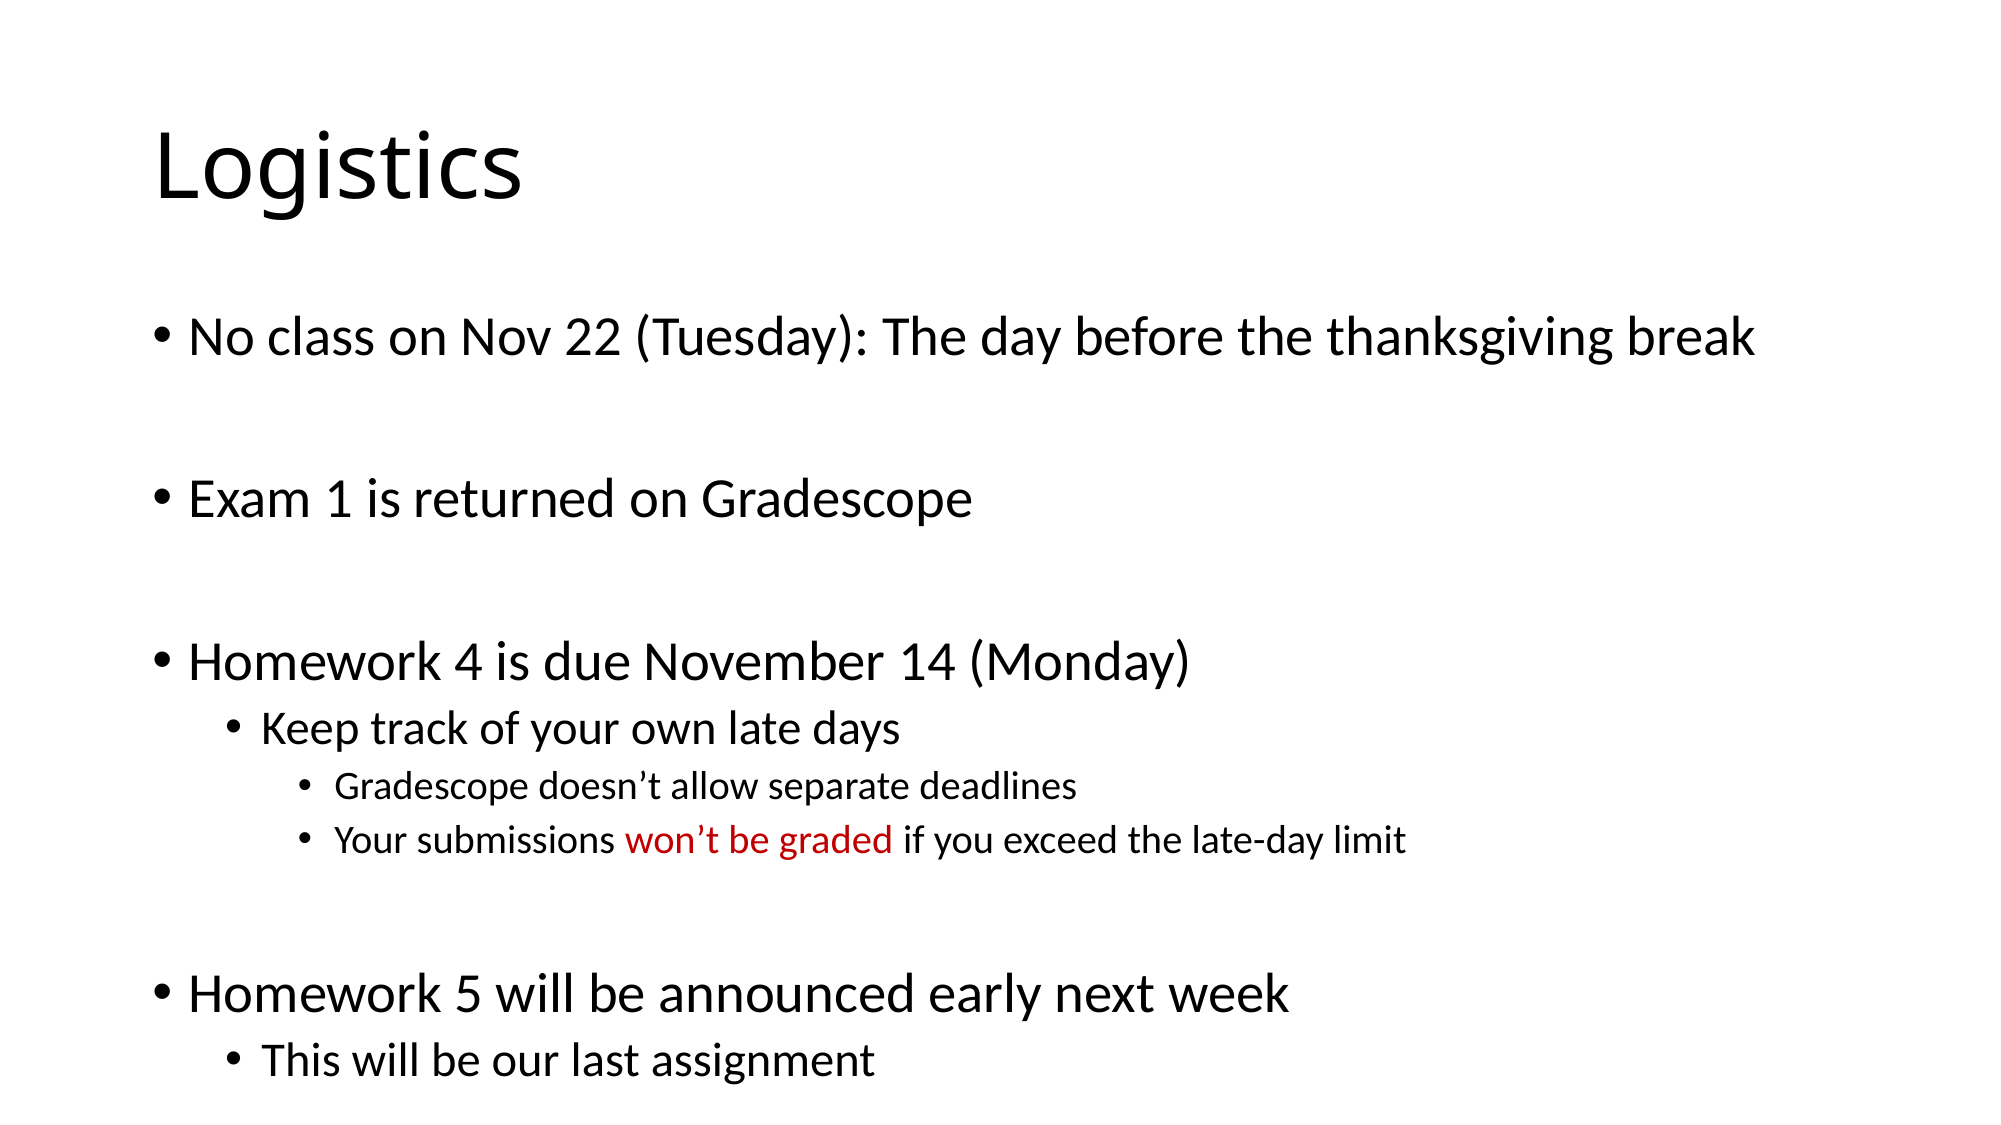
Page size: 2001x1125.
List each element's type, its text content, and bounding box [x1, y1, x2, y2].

title Logistics [137, 59, 1863, 278]
list No class on Nov 22 (Tuesday): The day before the thanksgiving break Exam 1 is returned on Gradescope Homework 4 is due November 14 (Monday) Keep track of your own late days Gradescope doesn’t allow separate deadlines Your submissions won’t be graded if you exceed the late-day limit Homework 5 will be announced early next week This will be our last assignment [137, 299, 1863, 1101]
